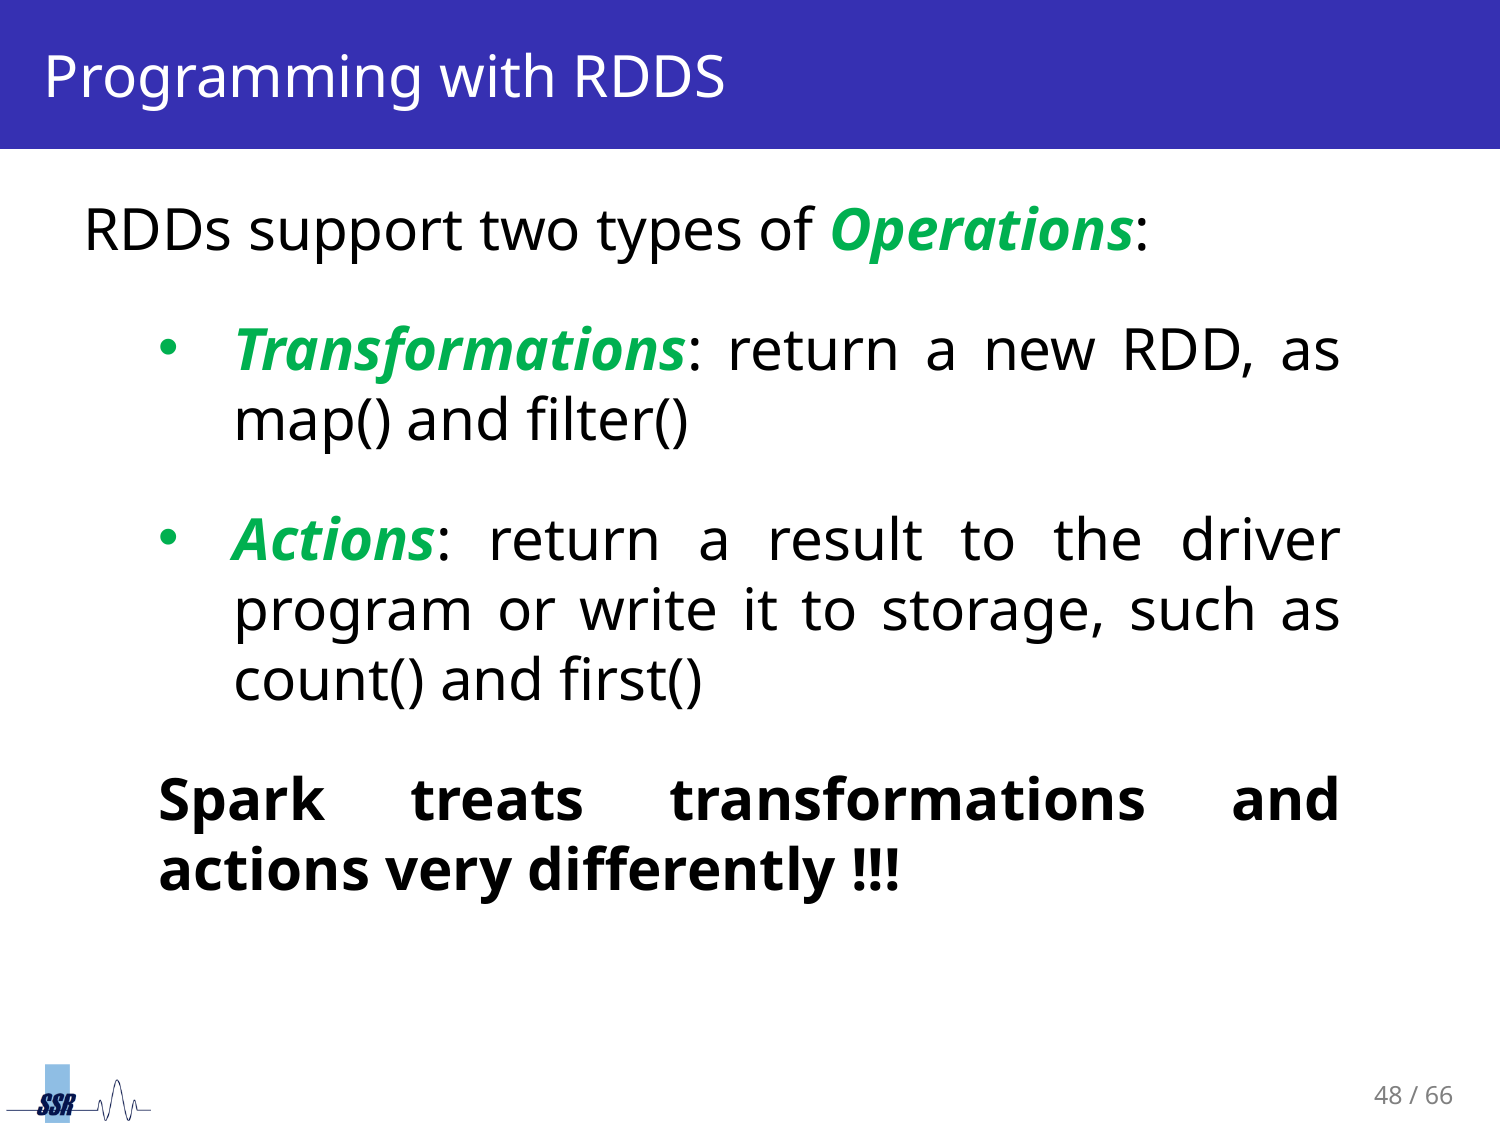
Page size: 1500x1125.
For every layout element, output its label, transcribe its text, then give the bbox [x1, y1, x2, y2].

picture [1, 1062, 151, 1125]
title Programming with RDDS [0, 0, 1500, 151]
text_box RDDs support two types of Operations: Transformations: return a new RDD, as map() and filter() Actions: return a result to the driver program or write it to storage, such as count() and first() Spark treats transformations and actions very differently !!! [68, 184, 1357, 910]
